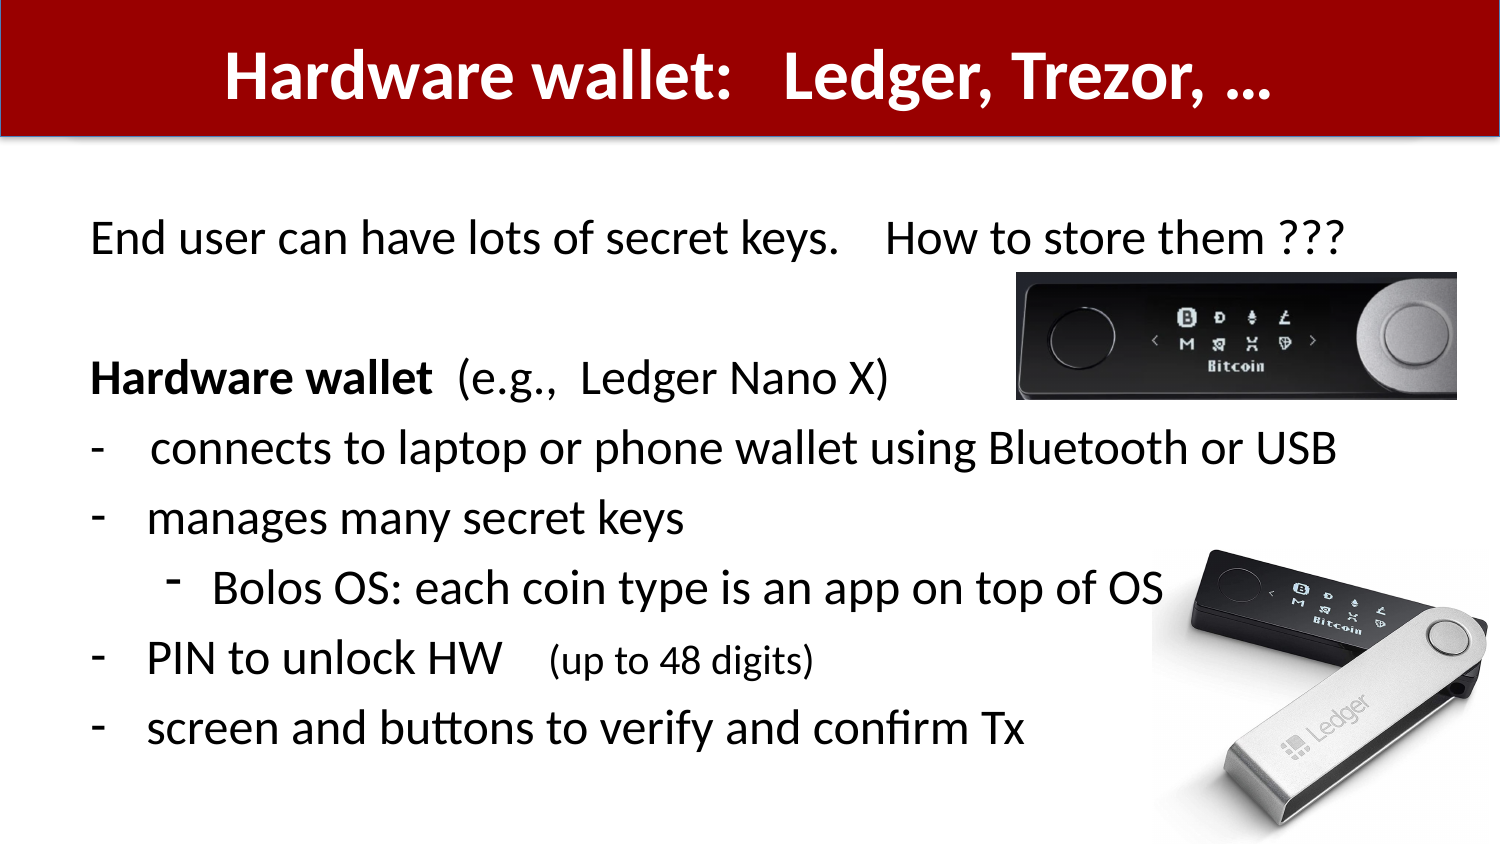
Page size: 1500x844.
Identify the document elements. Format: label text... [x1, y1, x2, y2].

title Hardware wallet: Ledger, Trezor, … [75, 20, 1425, 123]
picture [1151, 548, 1489, 844]
list End user can have lots of secret keys. How to store them ??? Hardware wallet (e.g., Ledger Nano X) - connects to laptop or phone wallet using Bluetooth or USB manages many secret keys Bolos OS: each coin type is an app on top of OS PIN to unlock HW (up to 48 digits) screen and buttons to verify and confirm Tx [74, 196, 1426, 824]
picture [1016, 272, 1457, 400]
